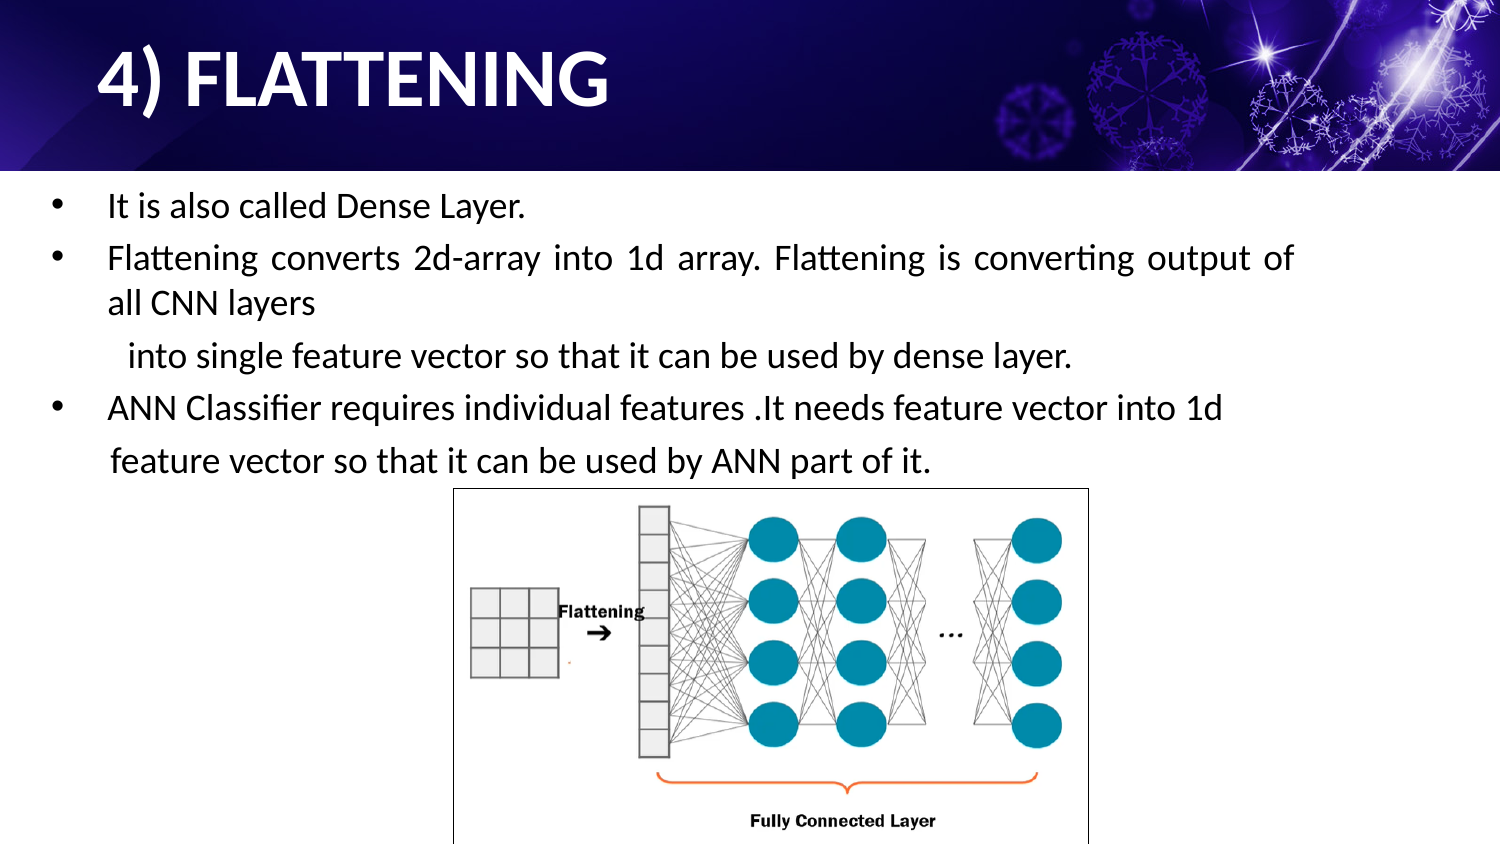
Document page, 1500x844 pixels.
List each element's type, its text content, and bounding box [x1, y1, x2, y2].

list It is also called Dense Layer. Flattening converts 2d-array into 1d array. Flattening is converting output of all CNN layers into single feature vector so that it can be used by dense layer. ANN Classifier requires individual features .It needs feature vector into 1d feature vector so that it can be used by ANN part of it. [35, 303, 1311, 489]
title 4) Flattening [82, 15, 1358, 184]
picture [0, 0, 1500, 844]
